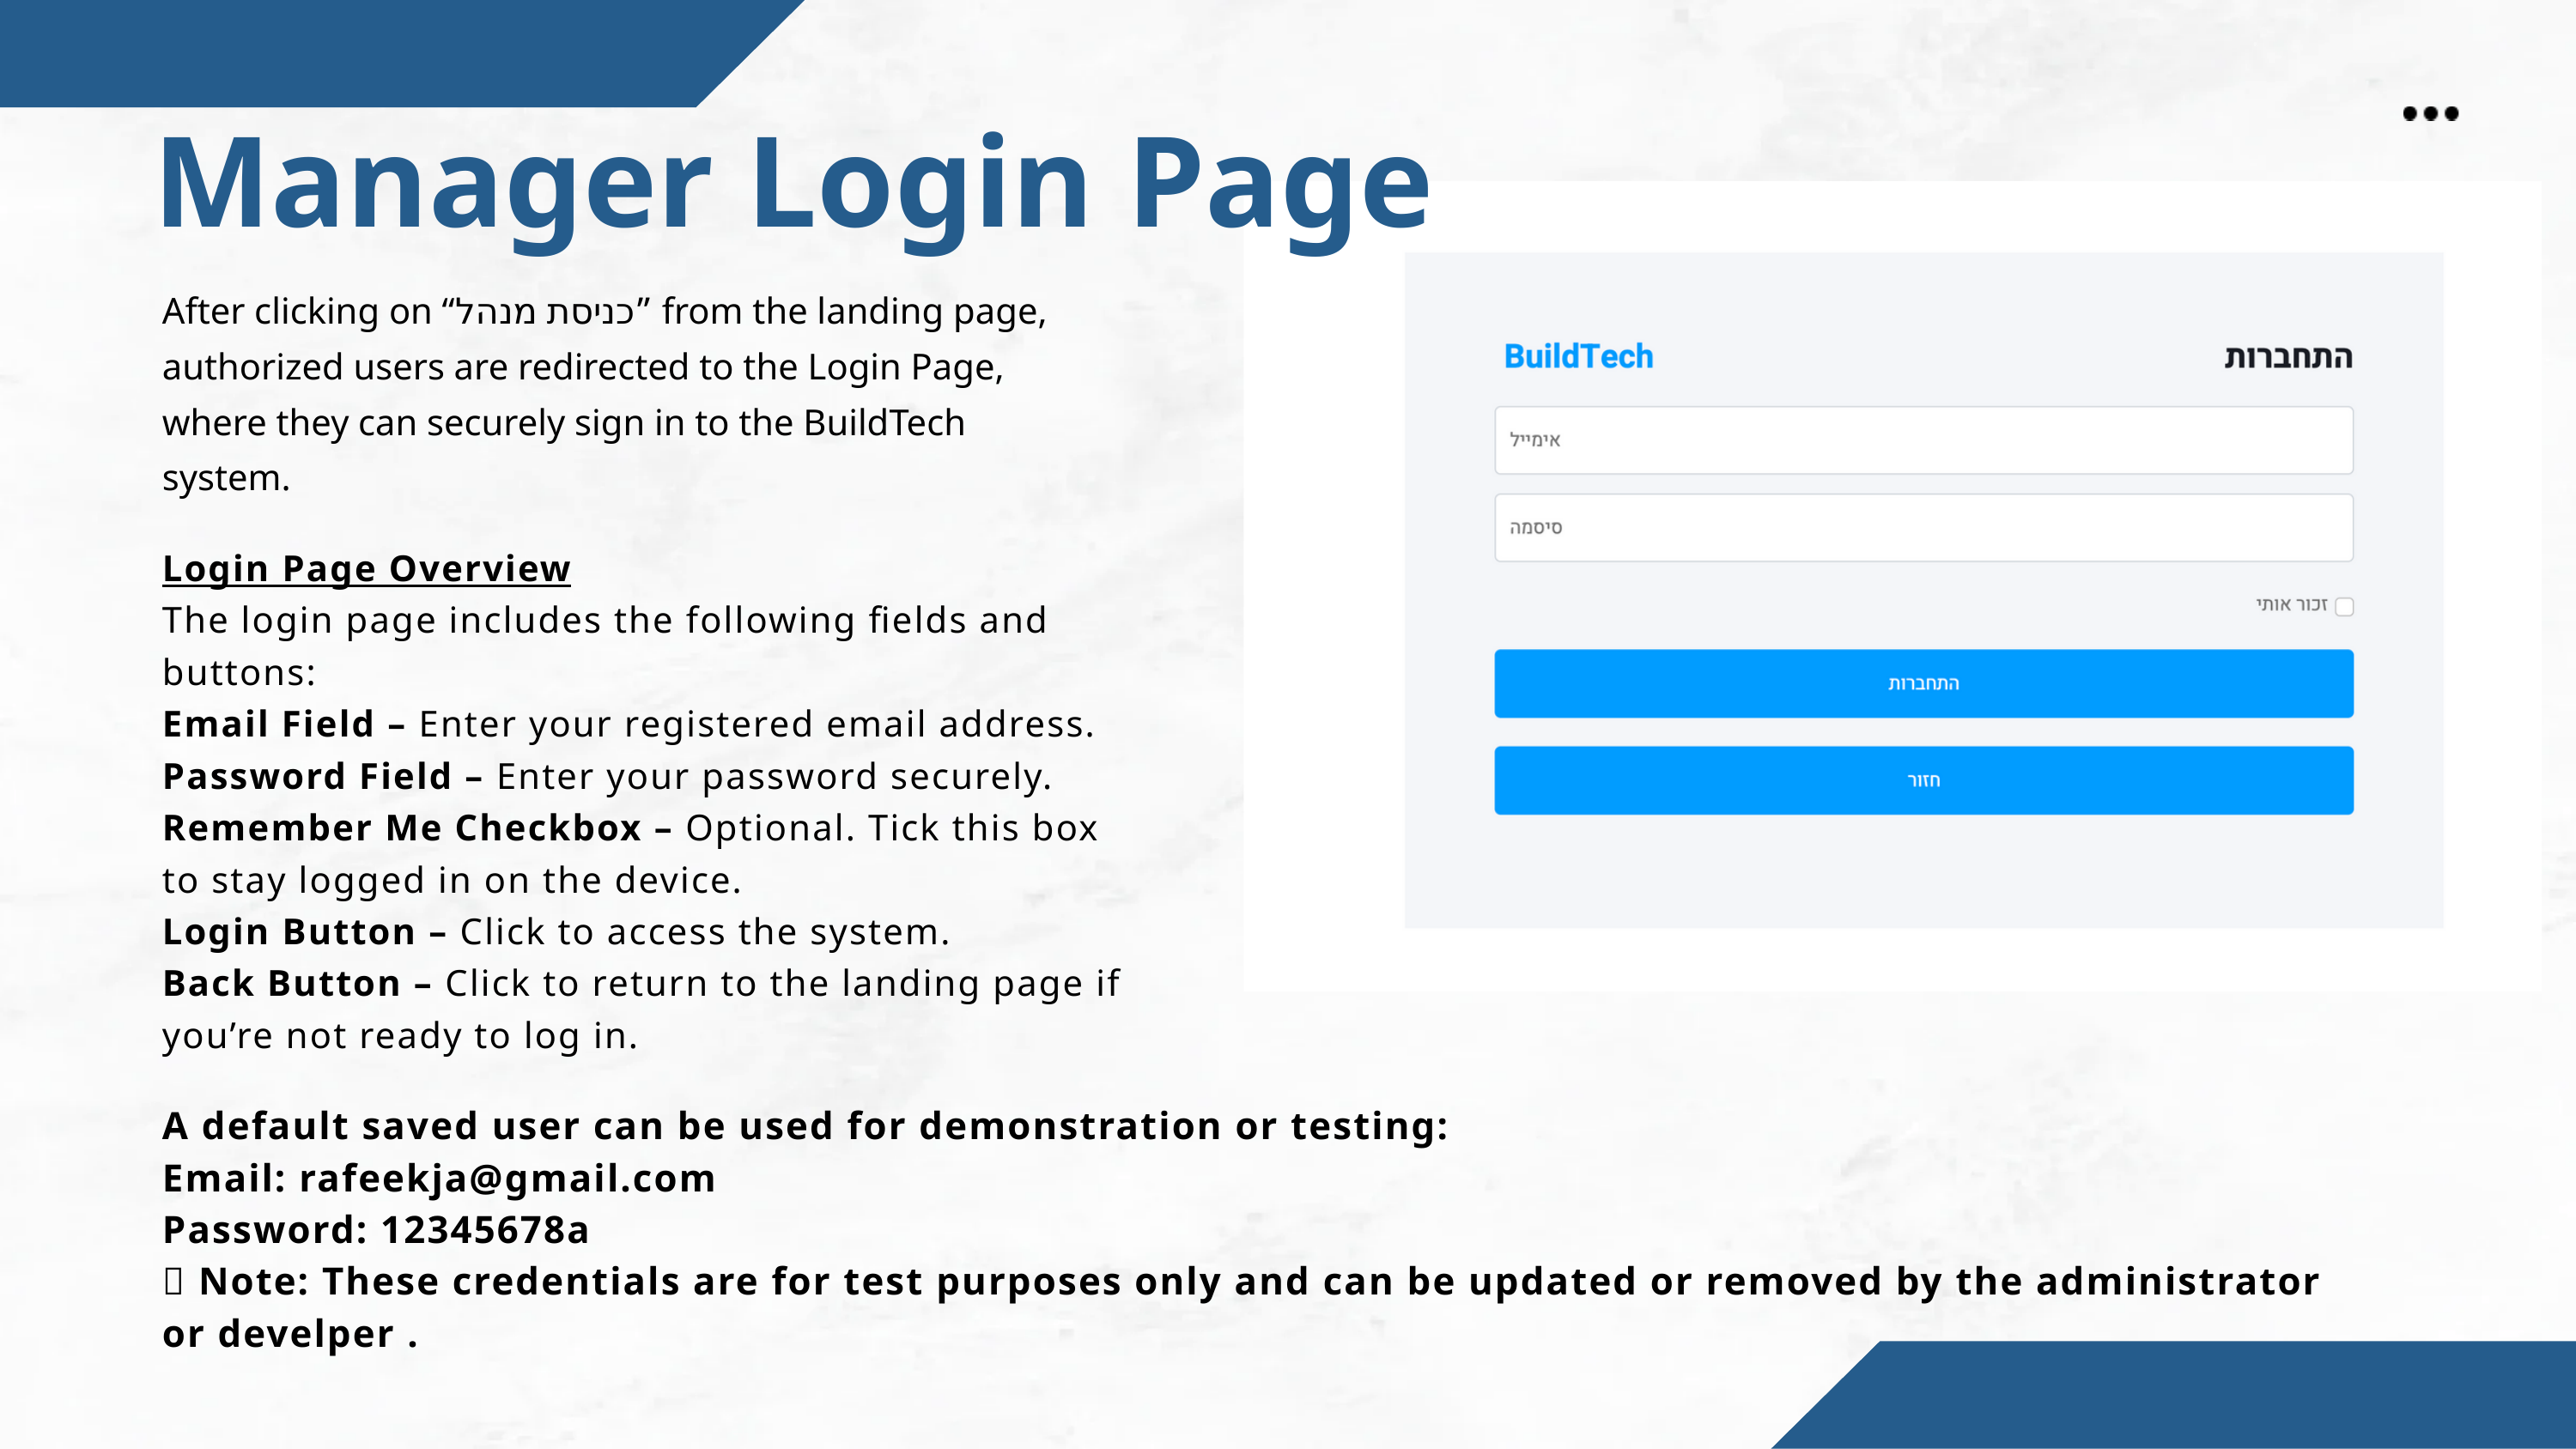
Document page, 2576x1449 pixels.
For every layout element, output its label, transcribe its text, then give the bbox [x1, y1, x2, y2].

text_box [0, 0, 805, 108]
text_box Login Page Overview The login page includes the following fields and buttons: Email Field – Enter your registered email address. Password Field – Enter your password securely. Remember Me Checkbox – Optional. Tick this box to stay logged in on the device. Login Button – Click to access the system. Back Button – Click to return to the landing page if you’re not ready to log in. [161, 537, 1145, 1056]
text_box Manager Login Page [153, 127, 1498, 253]
text_box [0, 0, 2576, 1449]
text_box [1243, 181, 2542, 991]
text_box [1771, 1341, 2576, 1449]
text_box After clicking on “כניסת מנהל” from the landing page, authorized users are redirected to the Login Page, where they can securely sign in to the BuildTech system. [161, 276, 1075, 499]
text_box [2403, 106, 2459, 121]
text_box A default saved user can be used for demonstration or testing: Email: rafeekja@gmail.com Password: 12345678a 🔐 Note: These credentials are for test purposes only and can be updated or removed by the administrator or develper . [161, 1094, 2368, 1355]
